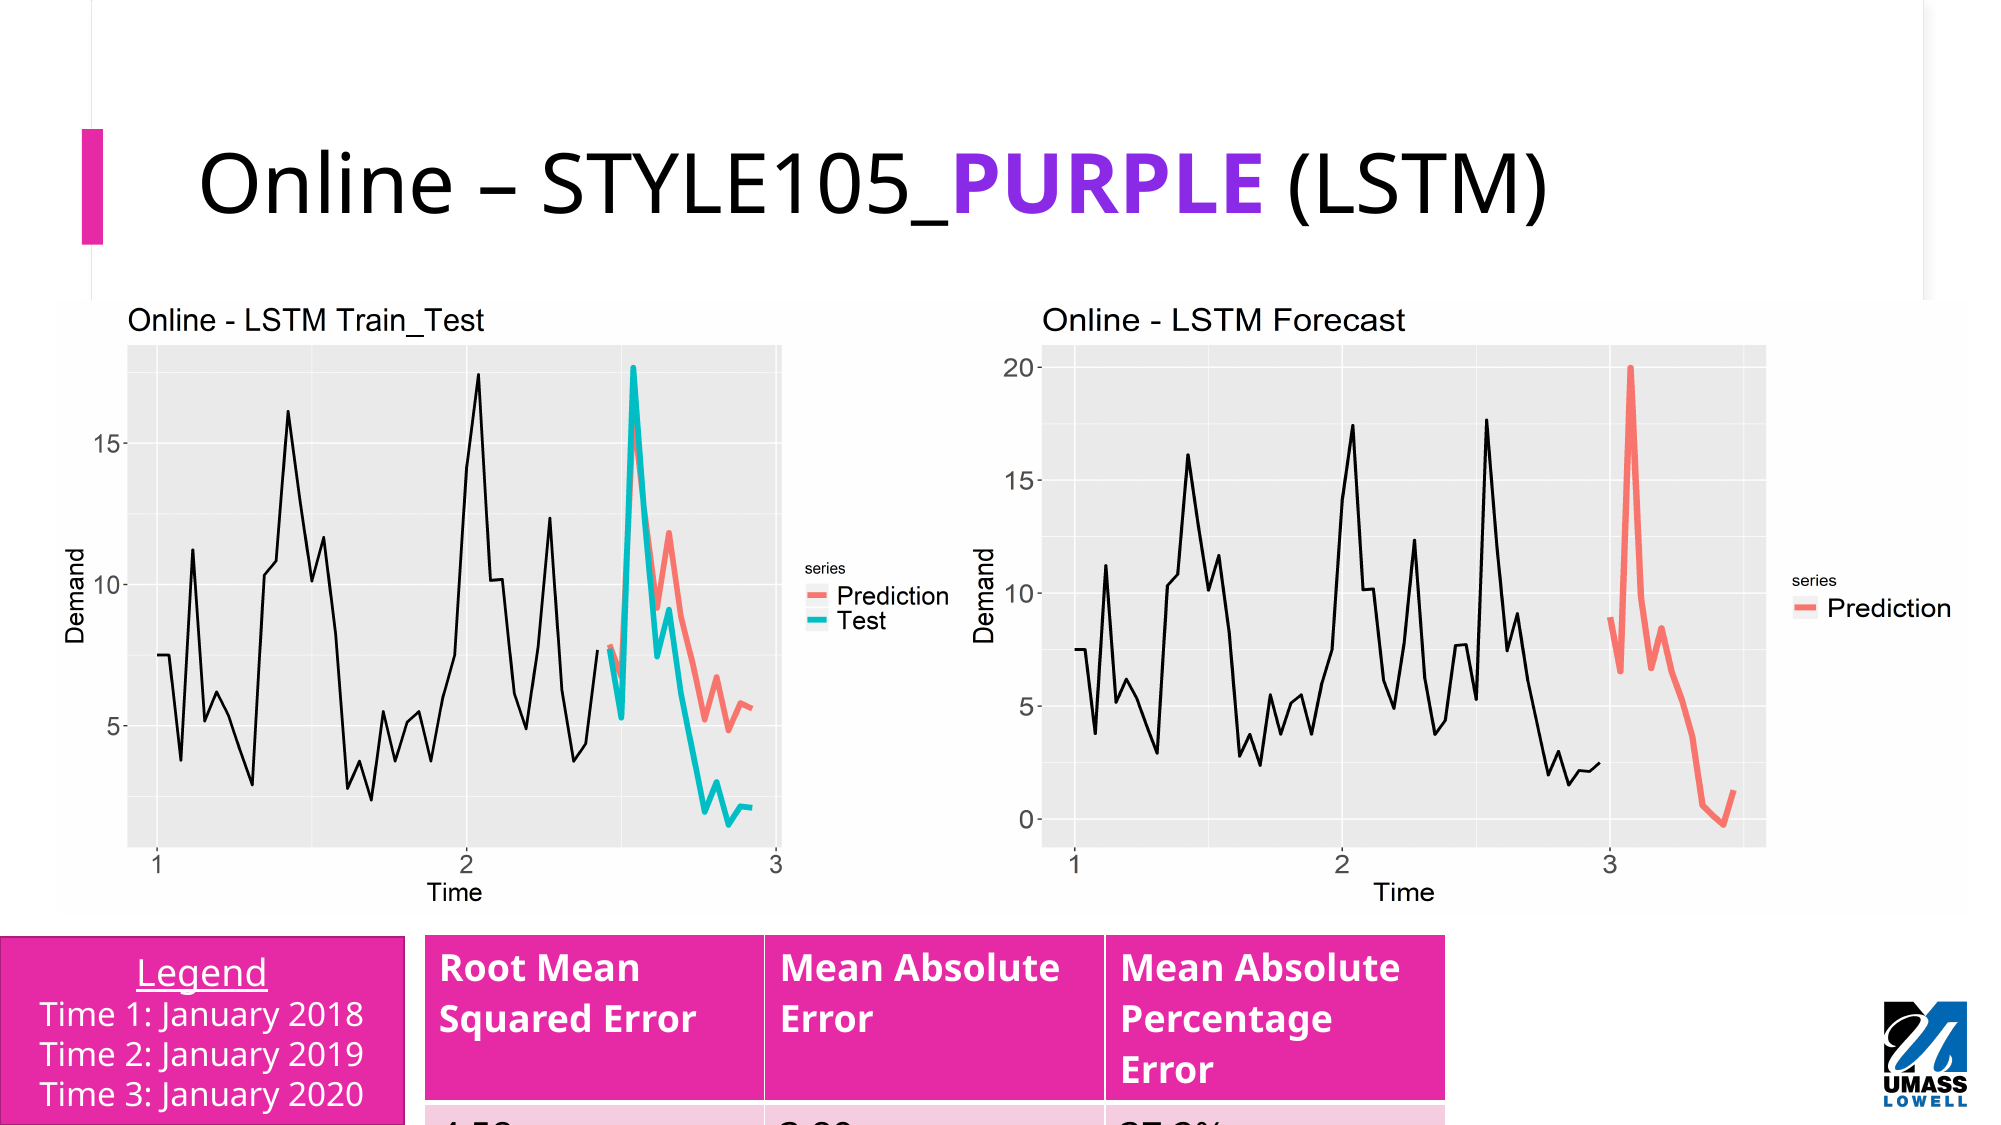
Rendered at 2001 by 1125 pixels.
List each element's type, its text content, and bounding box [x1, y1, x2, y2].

picture [1882, 999, 1969, 1112]
text_box Legend Time 1: January 2018 Time 2: January 2019 Time 3: January 2020 [0, 936, 405, 1125]
table_header Mean Absolute Error [765, 935, 1104, 1100]
table_cell 37.2% [1106, 1105, 1445, 1125]
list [57, 300, 964, 914]
table_header Root Mean Squared Error [425, 935, 764, 1100]
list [964, 300, 1969, 914]
table_cell 3.89 [765, 1105, 1104, 1125]
table_header Mean Absolute Percentage Error [1106, 935, 1445, 1100]
title Online – STYLE105_PURPLE (LSTM) [183, 90, 1851, 284]
table_cell 4.58 [425, 1105, 764, 1125]
